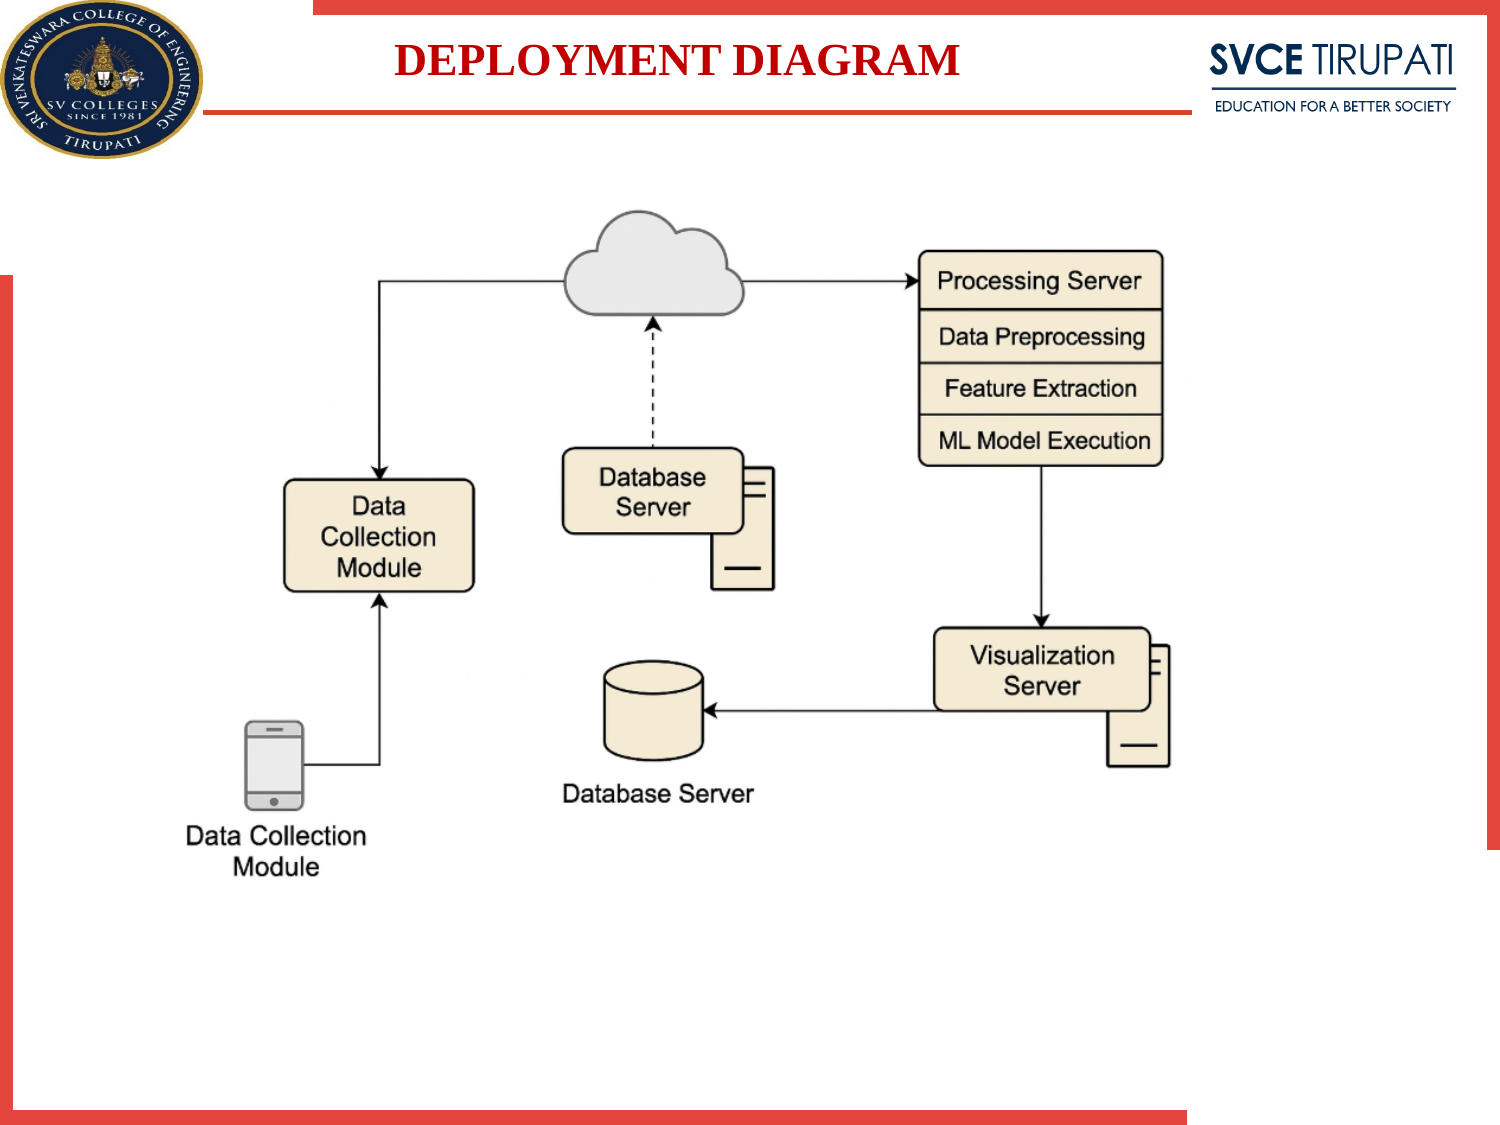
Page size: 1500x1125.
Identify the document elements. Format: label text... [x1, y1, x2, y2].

title DEPLOYMENT DIAGRAM [203, 0, 1186, 121]
picture [1185, 20, 1477, 124]
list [128, 187, 1245, 938]
picture [0, 0, 203, 159]
